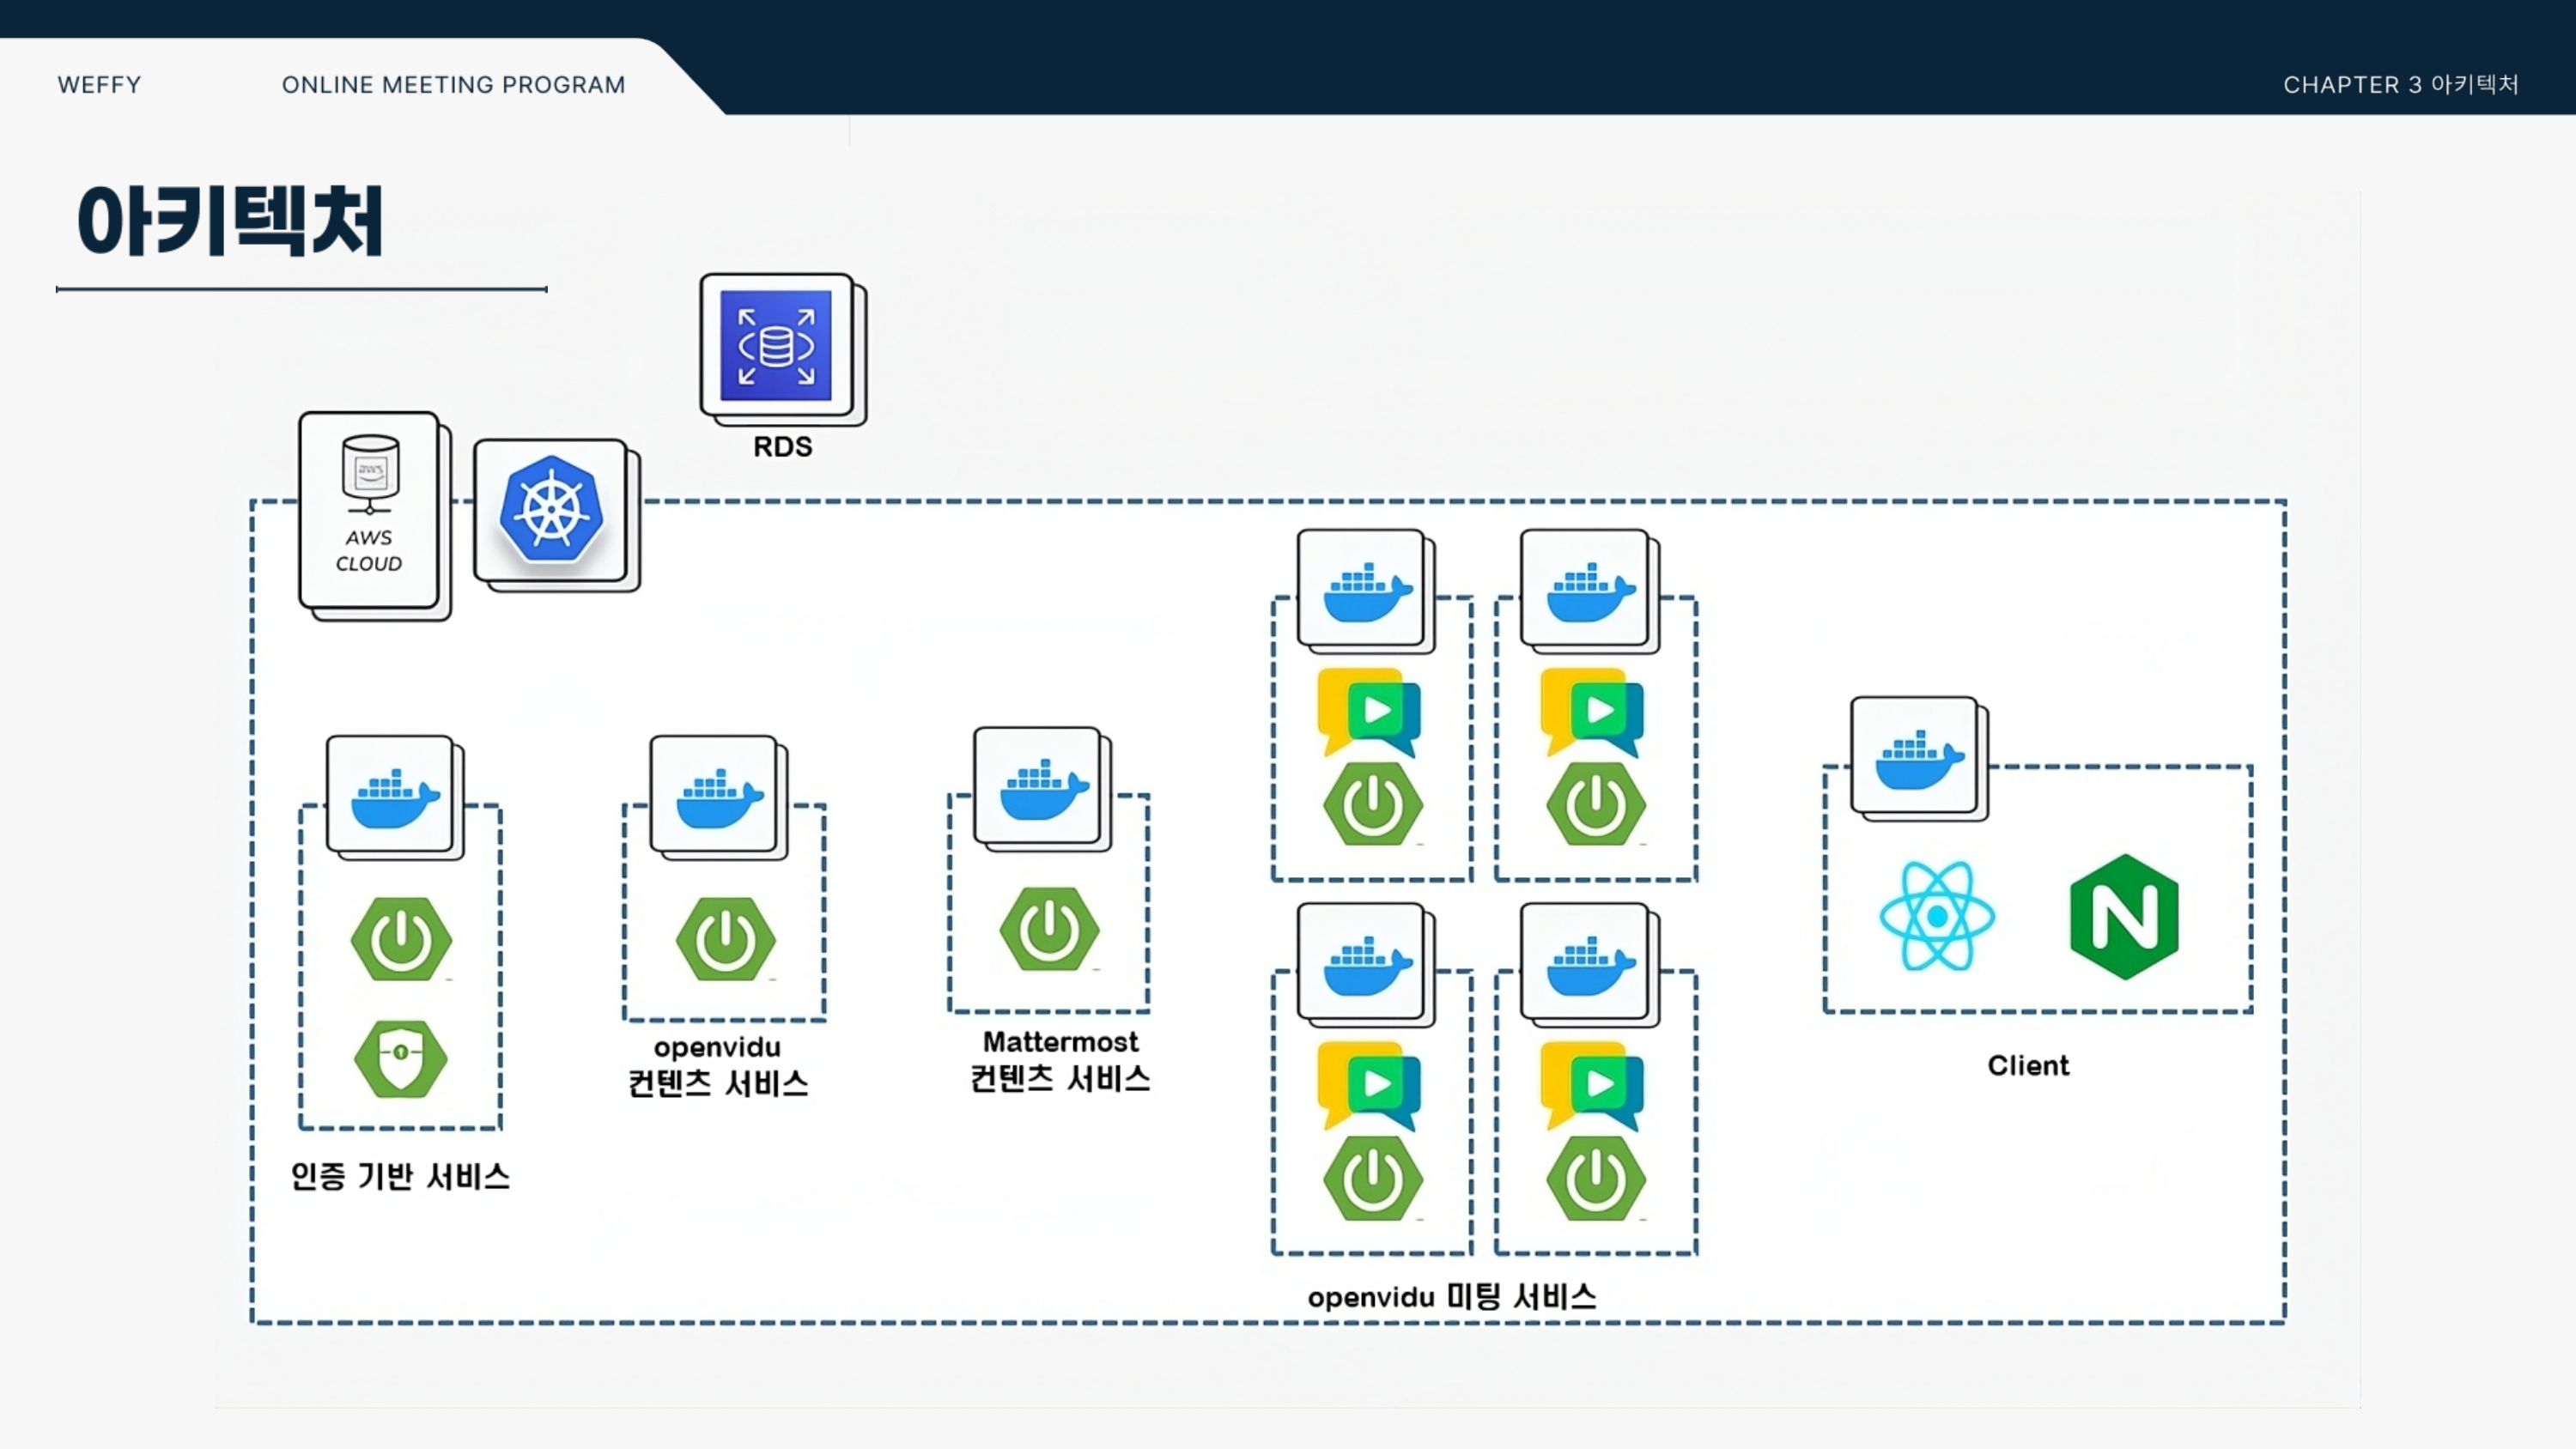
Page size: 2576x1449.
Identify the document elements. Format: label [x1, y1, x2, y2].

text_box [0, 0, 2576, 192]
text_box [56, 285, 548, 295]
text_box [214, 191, 2361, 1409]
picture [45, 137, 470, 343]
